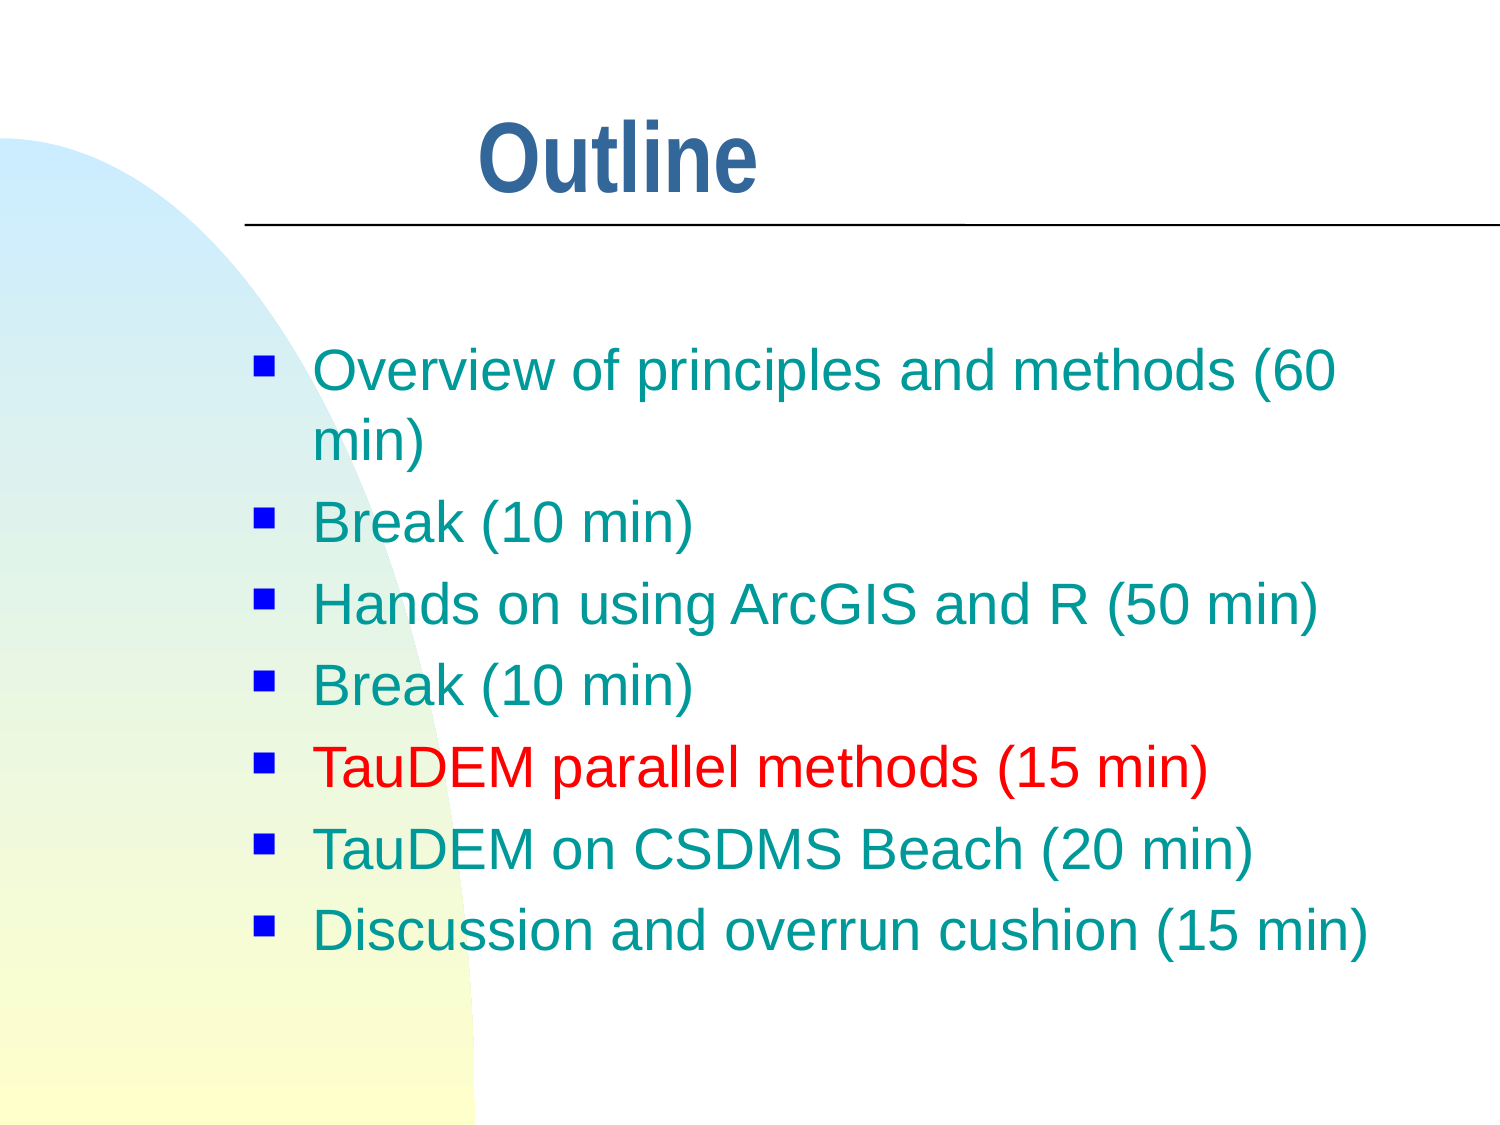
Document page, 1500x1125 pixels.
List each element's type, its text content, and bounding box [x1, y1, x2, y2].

title Outline [462, 73, 1463, 262]
list Overview of principles and methods (60 min) Break (10 min) Hands on using ArcGIS and R (50 min) Break (10 min) TauDEM parallel methods (15 min) TauDEM on CSDMS Beach (20 min) Discussion and overrun cushion (15 min) [240, 324, 1463, 1001]
